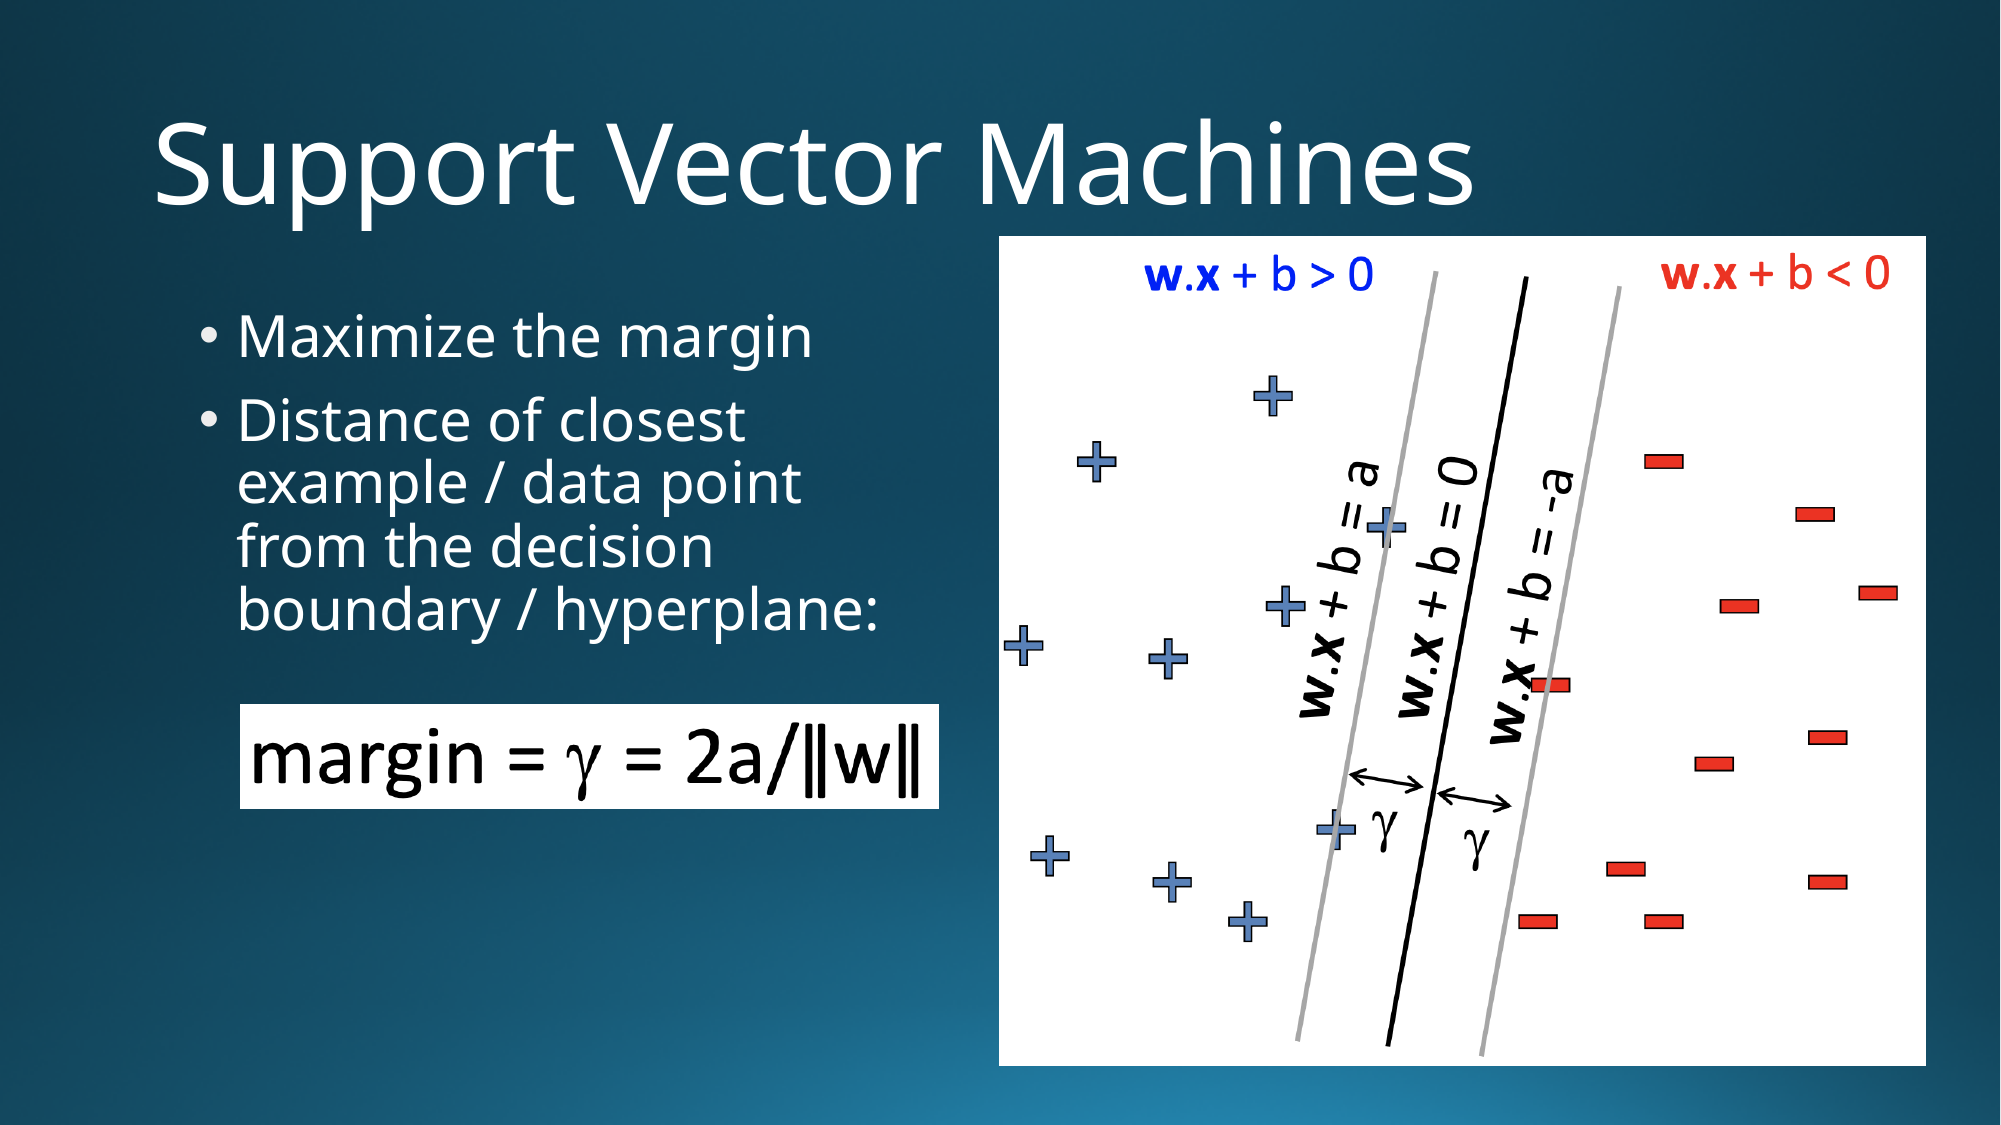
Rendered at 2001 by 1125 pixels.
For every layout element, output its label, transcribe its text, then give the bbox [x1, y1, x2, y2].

list Maximize the margin Distance of closest example / data point from the decision boundary / hyperplane: [183, 299, 939, 1014]
title Support Vector Machines [137, 59, 1863, 278]
picture [0, 0, 2001, 1125]
